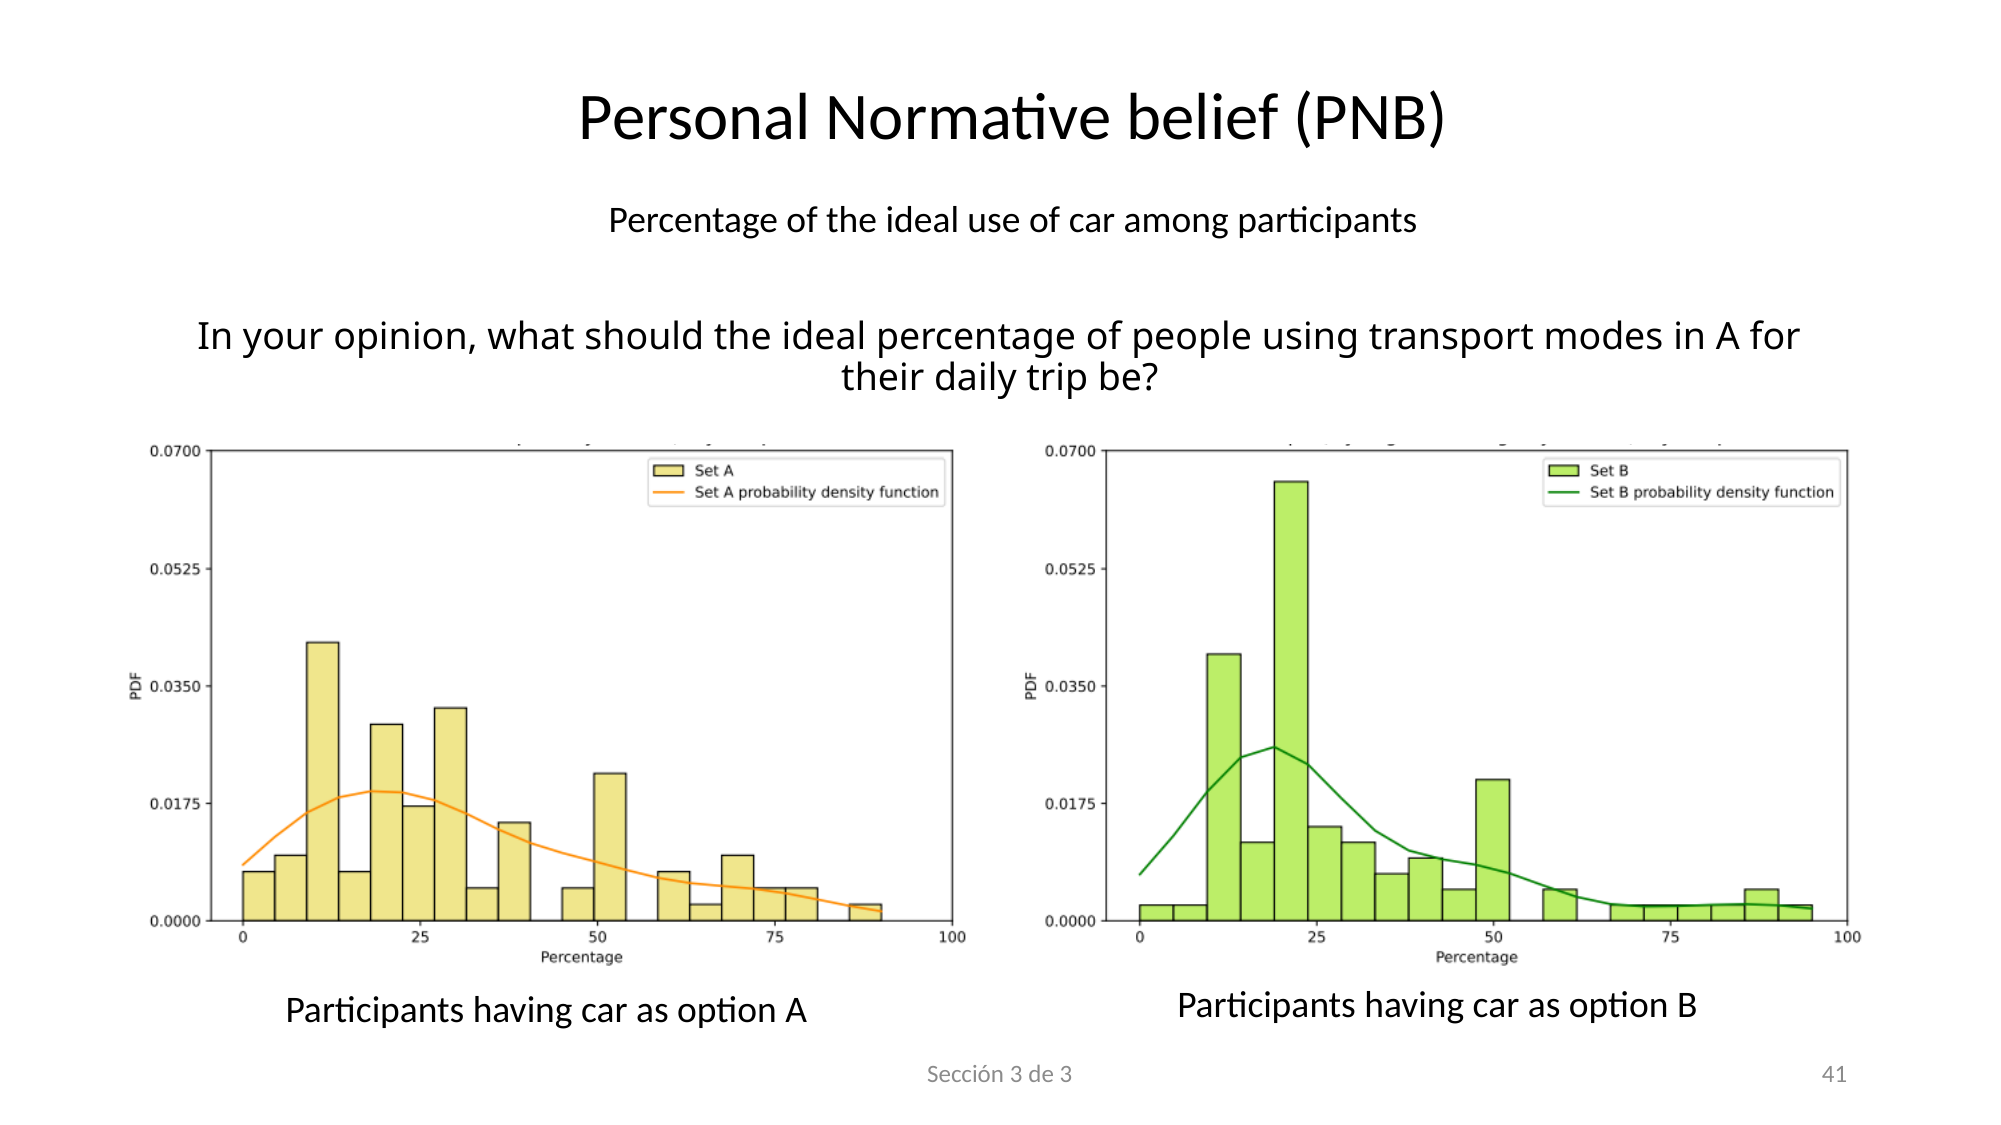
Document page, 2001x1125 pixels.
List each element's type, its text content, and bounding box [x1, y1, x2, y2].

title In your opinion, what should the ideal percentage of people using transport modes in A for their daily trip be? [137, 309, 1863, 406]
footer Sección 3 de 3 [662, 1042, 1338, 1103]
slide_number 41 [1412, 1042, 1863, 1103]
text_box Personal Normative belief (PNB) [549, 65, 1478, 161]
text_box Percentage of the ideal use of car among participants [513, 187, 1514, 248]
text_box Participants having car as option A [270, 982, 1271, 1038]
text_box Participants having car as option B [1162, 973, 2000, 1033]
picture [123, 444, 1876, 982]
